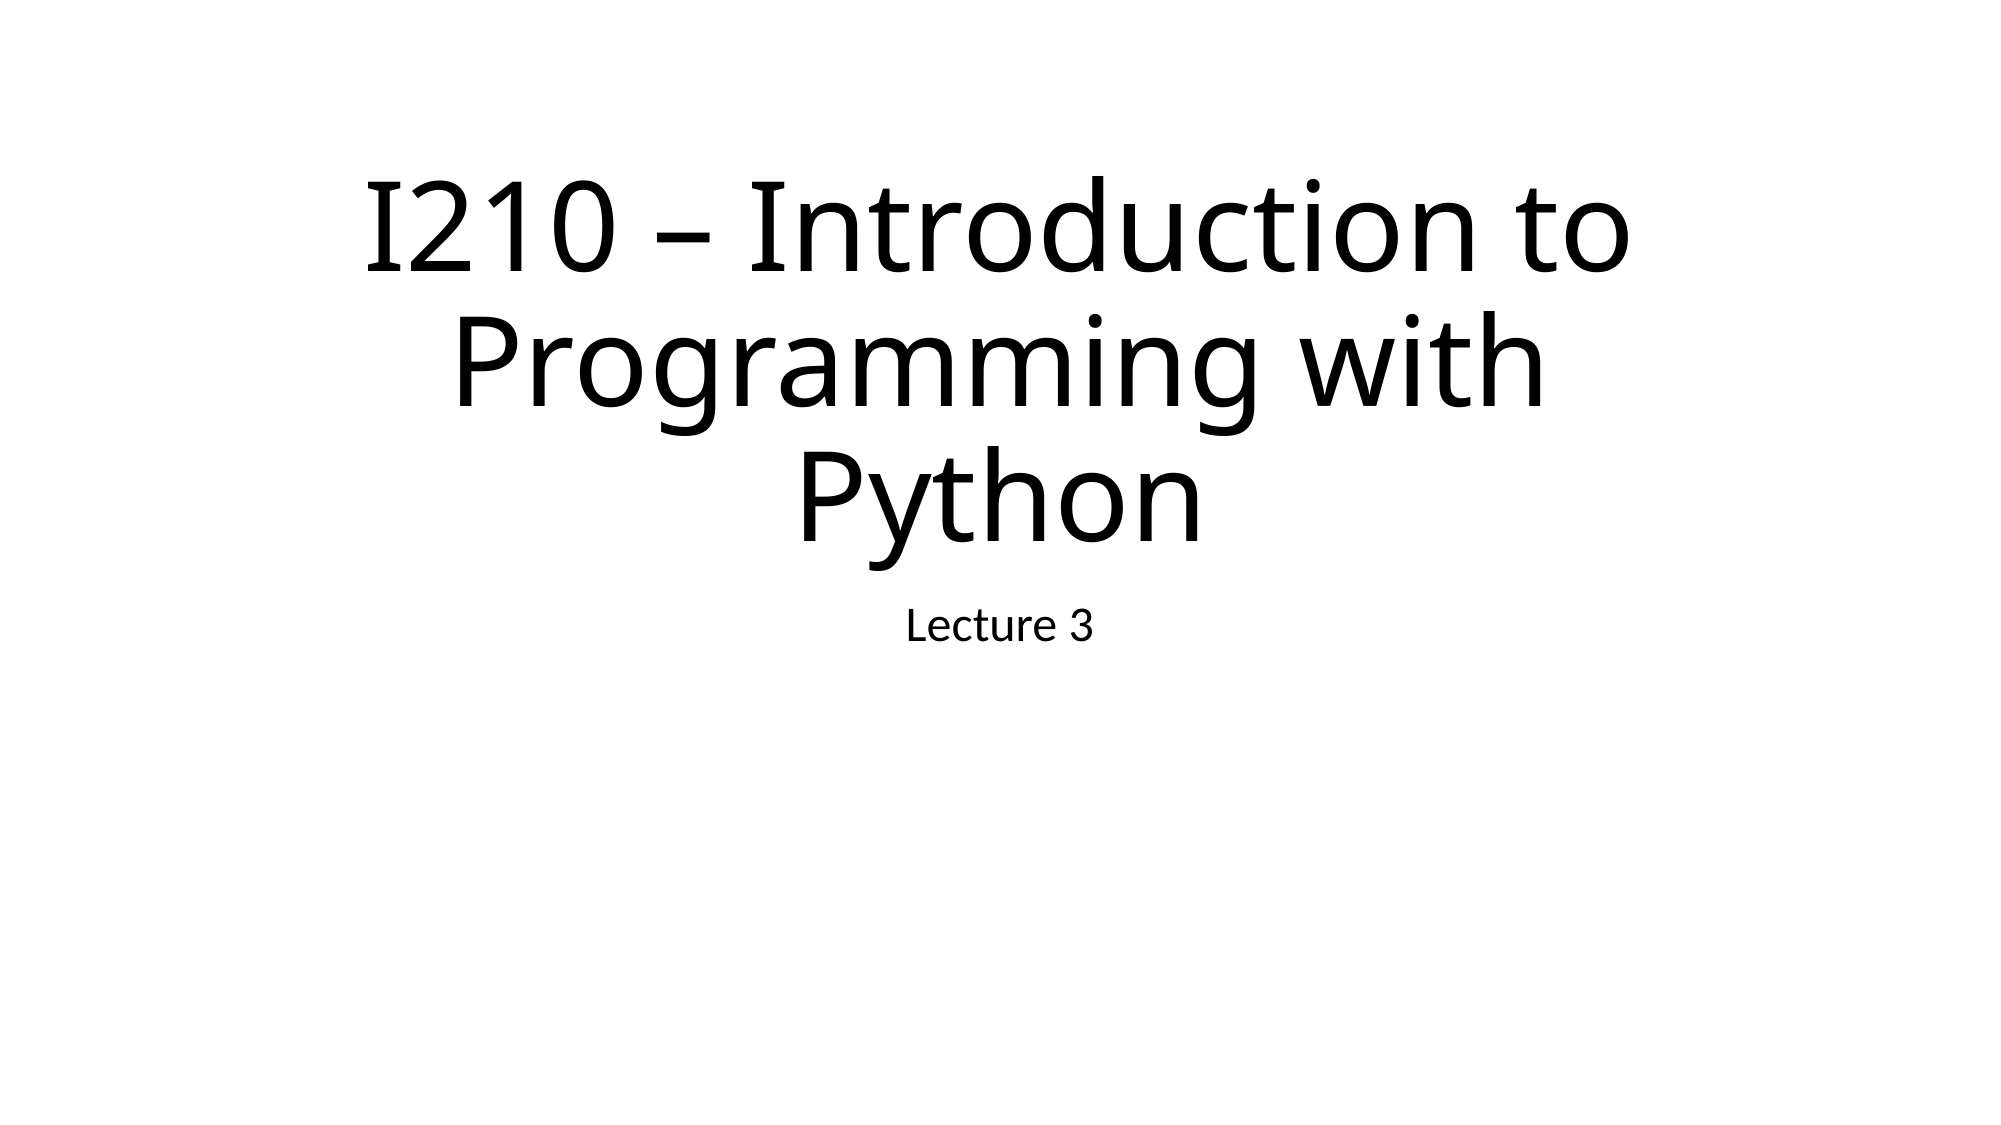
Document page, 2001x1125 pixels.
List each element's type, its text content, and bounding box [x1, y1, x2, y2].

title I210 – Introduction to Programming with Python [249, 184, 1750, 576]
subtitle Lecture 3 [249, 590, 1750, 863]
